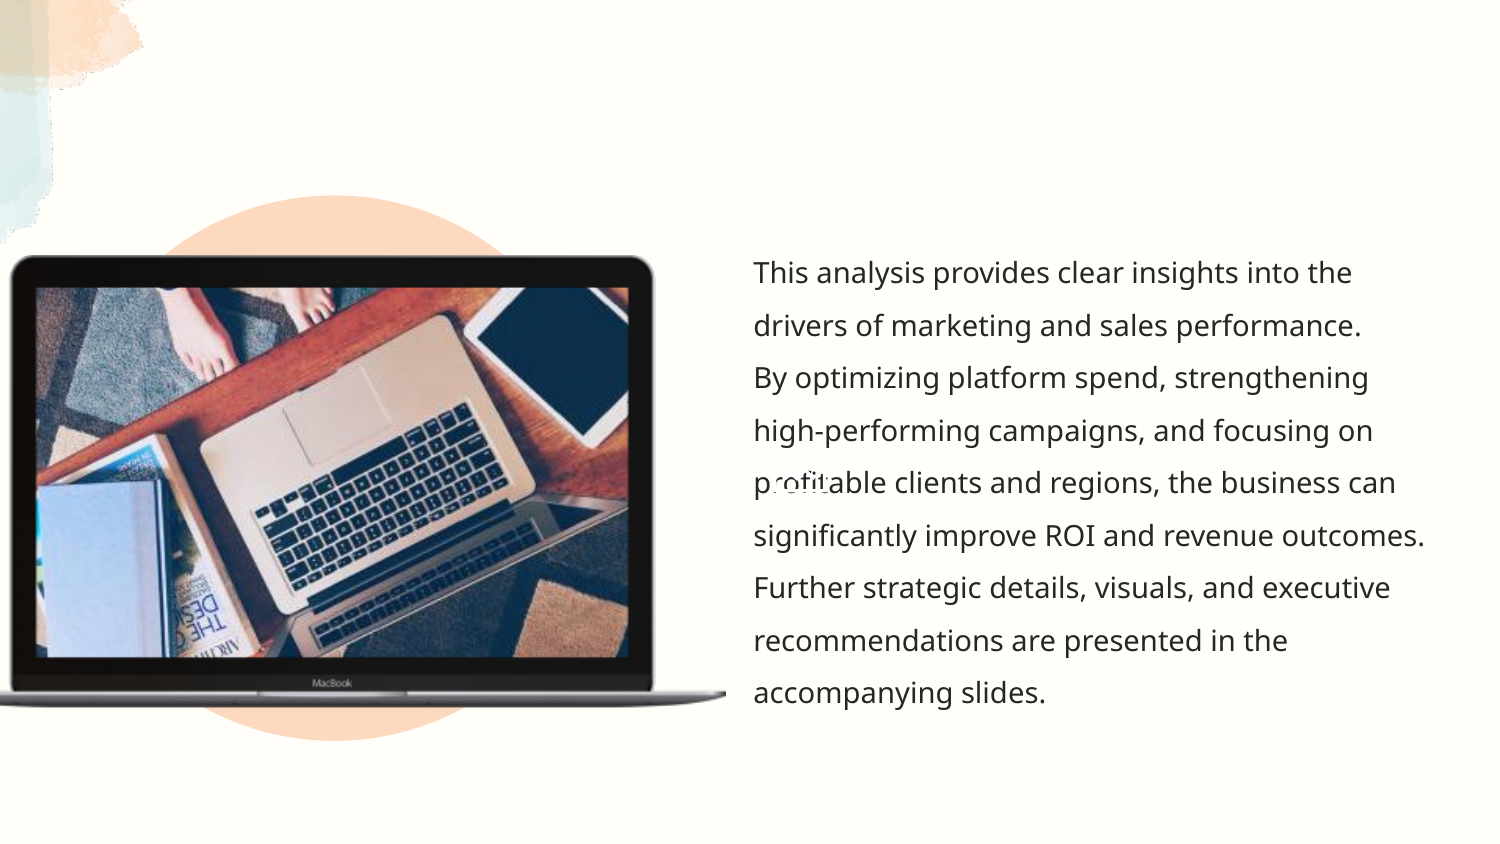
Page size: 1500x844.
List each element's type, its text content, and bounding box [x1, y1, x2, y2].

text_box [876, 635, 1458, 690]
text_box This analysis provides clear insights into the drivers of marketing and sales performance. By optimizing platform spend, strengthening high-performing campaigns, and focusing on profitable clients and regions, the business can significantly improve ROI and revenue outcomes. Further strategic details, visuals, and executive recommendations are presented in the accompanying slides. [738, 229, 1458, 662]
text_box [876, 247, 1228, 302]
text_box [876, 425, 1228, 481]
picture [0, 0, 726, 718]
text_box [771, 456, 828, 503]
text_box [225, 718, 443, 741]
text_box [164, 195, 504, 255]
